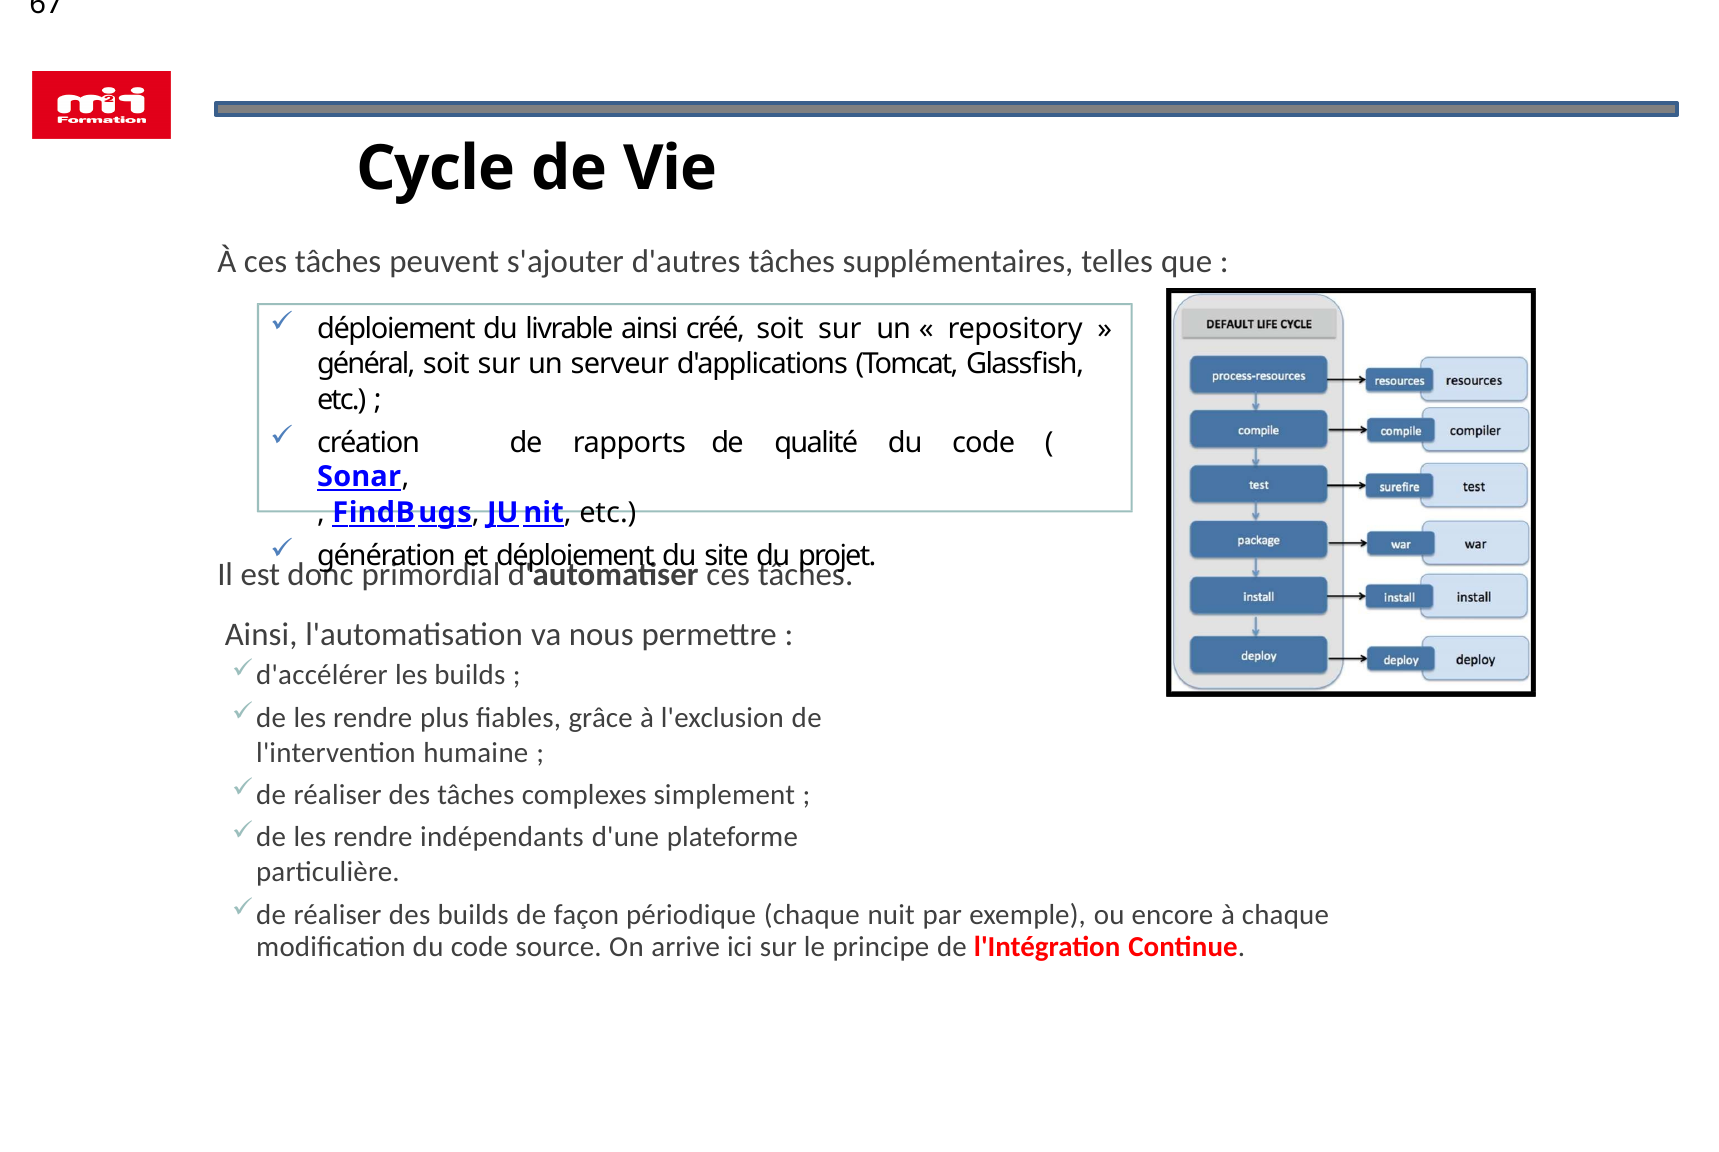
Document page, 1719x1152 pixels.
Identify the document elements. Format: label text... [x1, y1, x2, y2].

picture [32, 71, 171, 139]
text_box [1166, 287, 1536, 697]
text_box déploiement du livrable ainsi créé, soit sur un « repository » général, soit sur un serveur d'applications (Tomcat, Glassfish, etc.) ; création de rapports de qualité du code ( Sonar, , FindBugs, JUnit, etc.) génération et déploiement du site du projet. [258, 521, 1132, 572]
text_box À ces tâches peuvent s'ajouter d'autres tâches supplémentaires, telles que : [215, 236, 1233, 279]
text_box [256, 302, 1133, 513]
text_box Il est donc primordial d'automatiser ces tâches. Ainsi, l'automatisation va nous permettre : d'accélérer les builds ; de les rendre plus fiables, grâce à l'exclusion de l'intervention humaine ; de réaliser des tâches complexes simplement ; de les rendre indépendants d'une plateforme particulière. de réaliser des builds de façon périodique (chaque nuit par exemple), ou encore à chaque modification du code source. On arrive ici sur le principe de l'Intégration Continue. [215, 530, 1339, 963]
title Cycle de Vie [209, 124, 718, 320]
